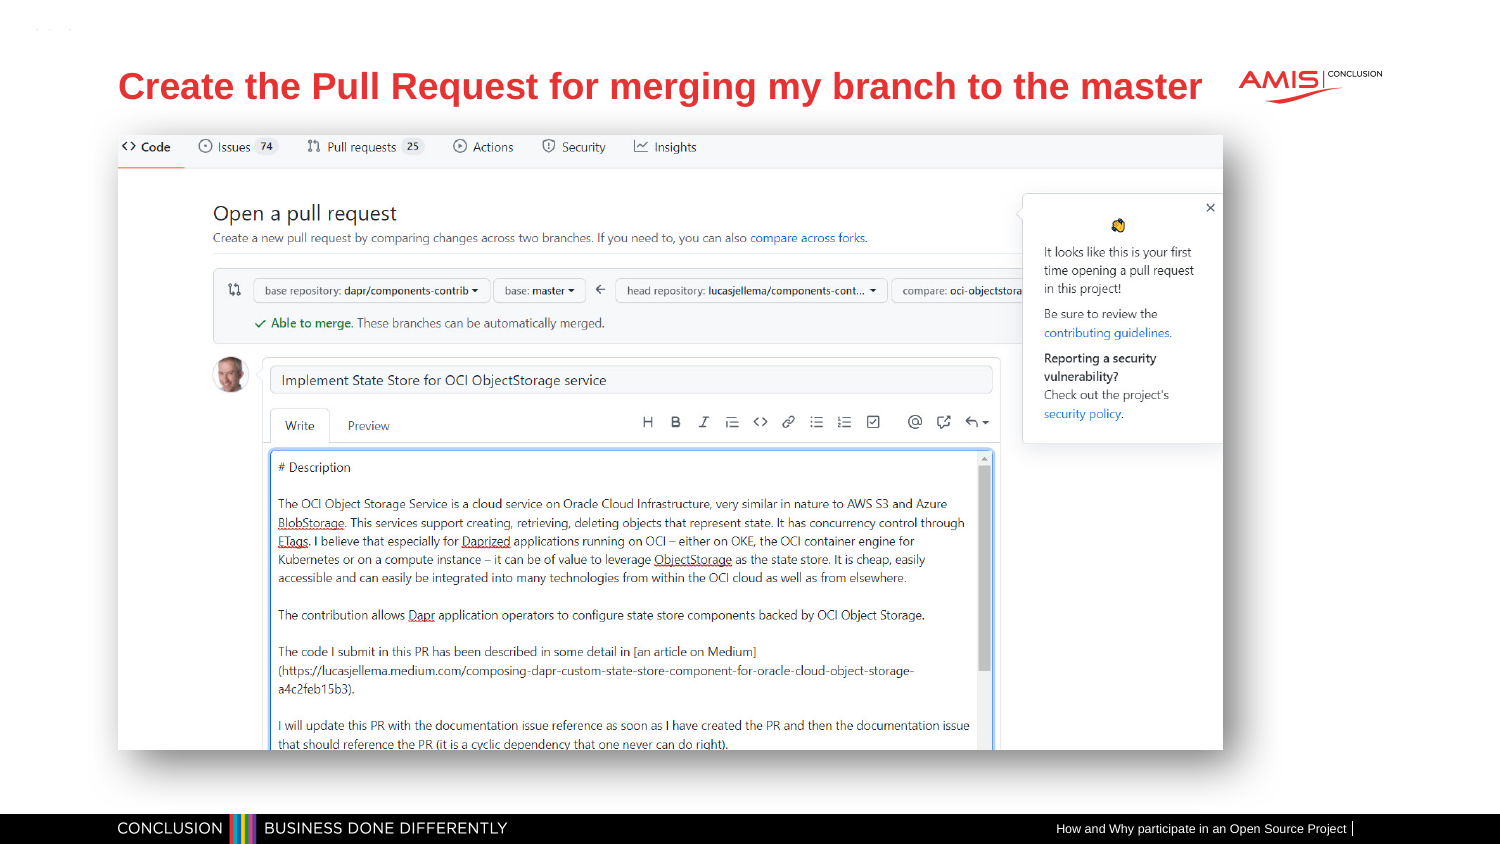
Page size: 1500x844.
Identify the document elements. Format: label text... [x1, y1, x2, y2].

picture [1205, 59, 1388, 106]
footer How and Why participate in an Open Source Project [814, 820, 1347, 839]
picture [118, 135, 1223, 750]
picture [0, 814, 236, 844]
title Create the Pull Request for merging my branch to the master [118, 47, 1205, 130]
picture [239, 814, 1500, 844]
